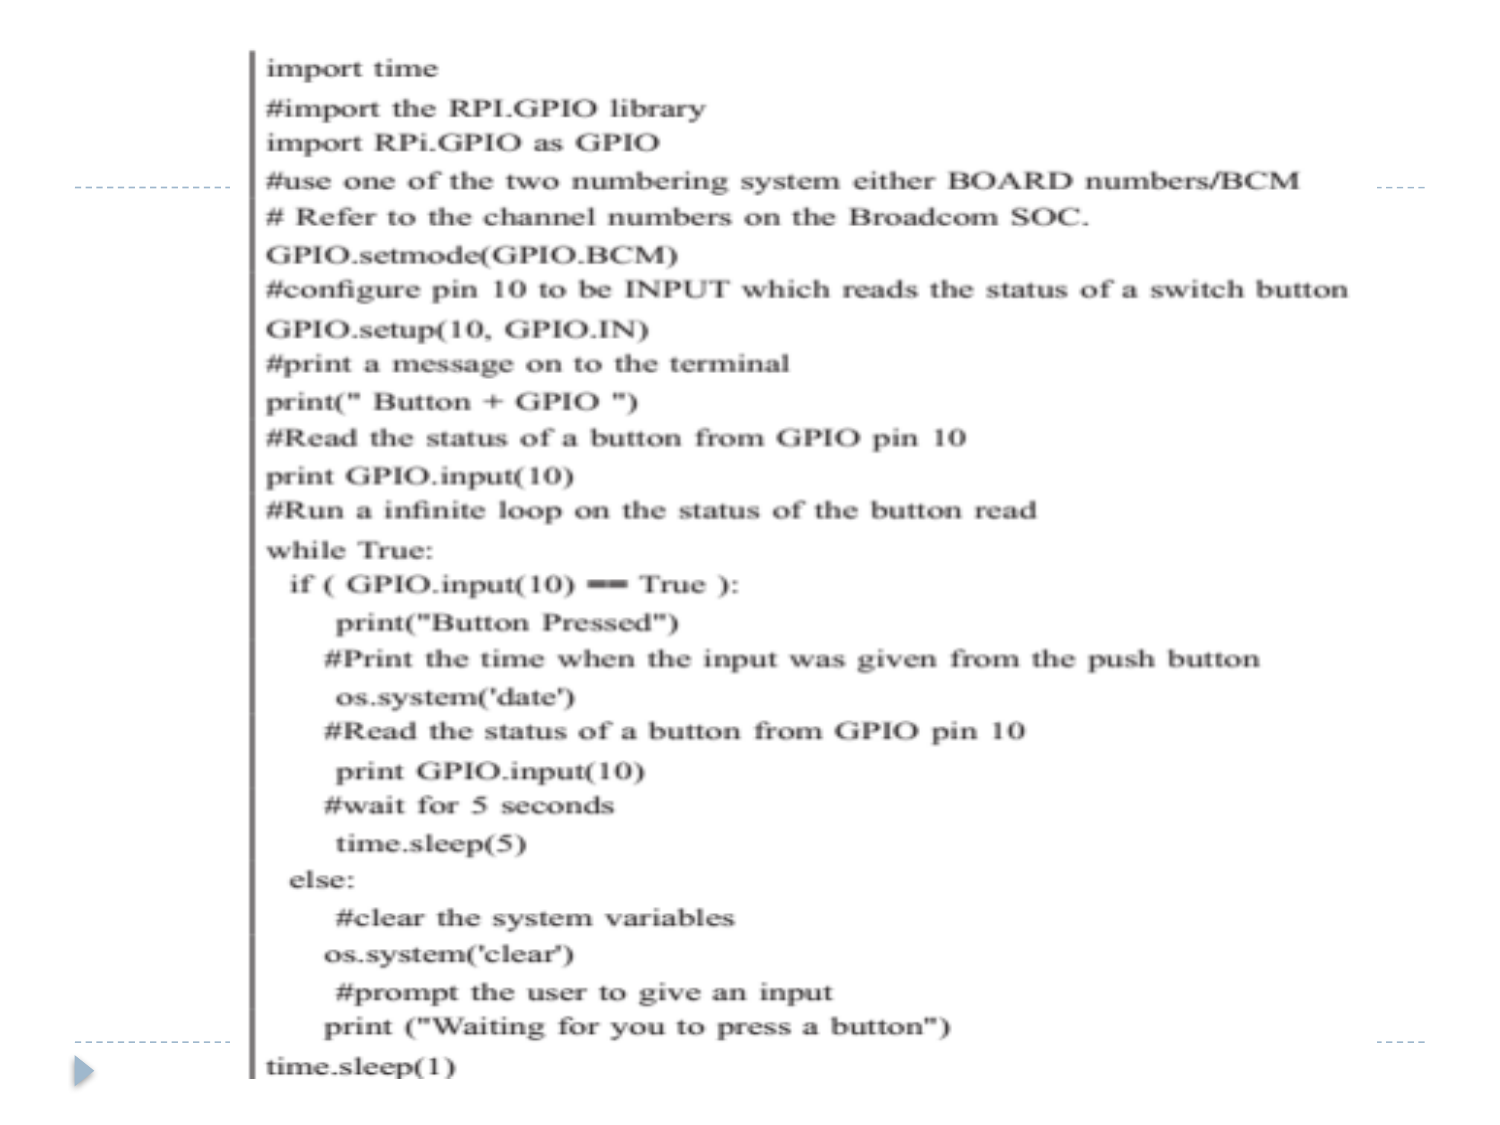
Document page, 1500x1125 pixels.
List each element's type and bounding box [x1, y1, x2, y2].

picture [229, 45, 1377, 1080]
